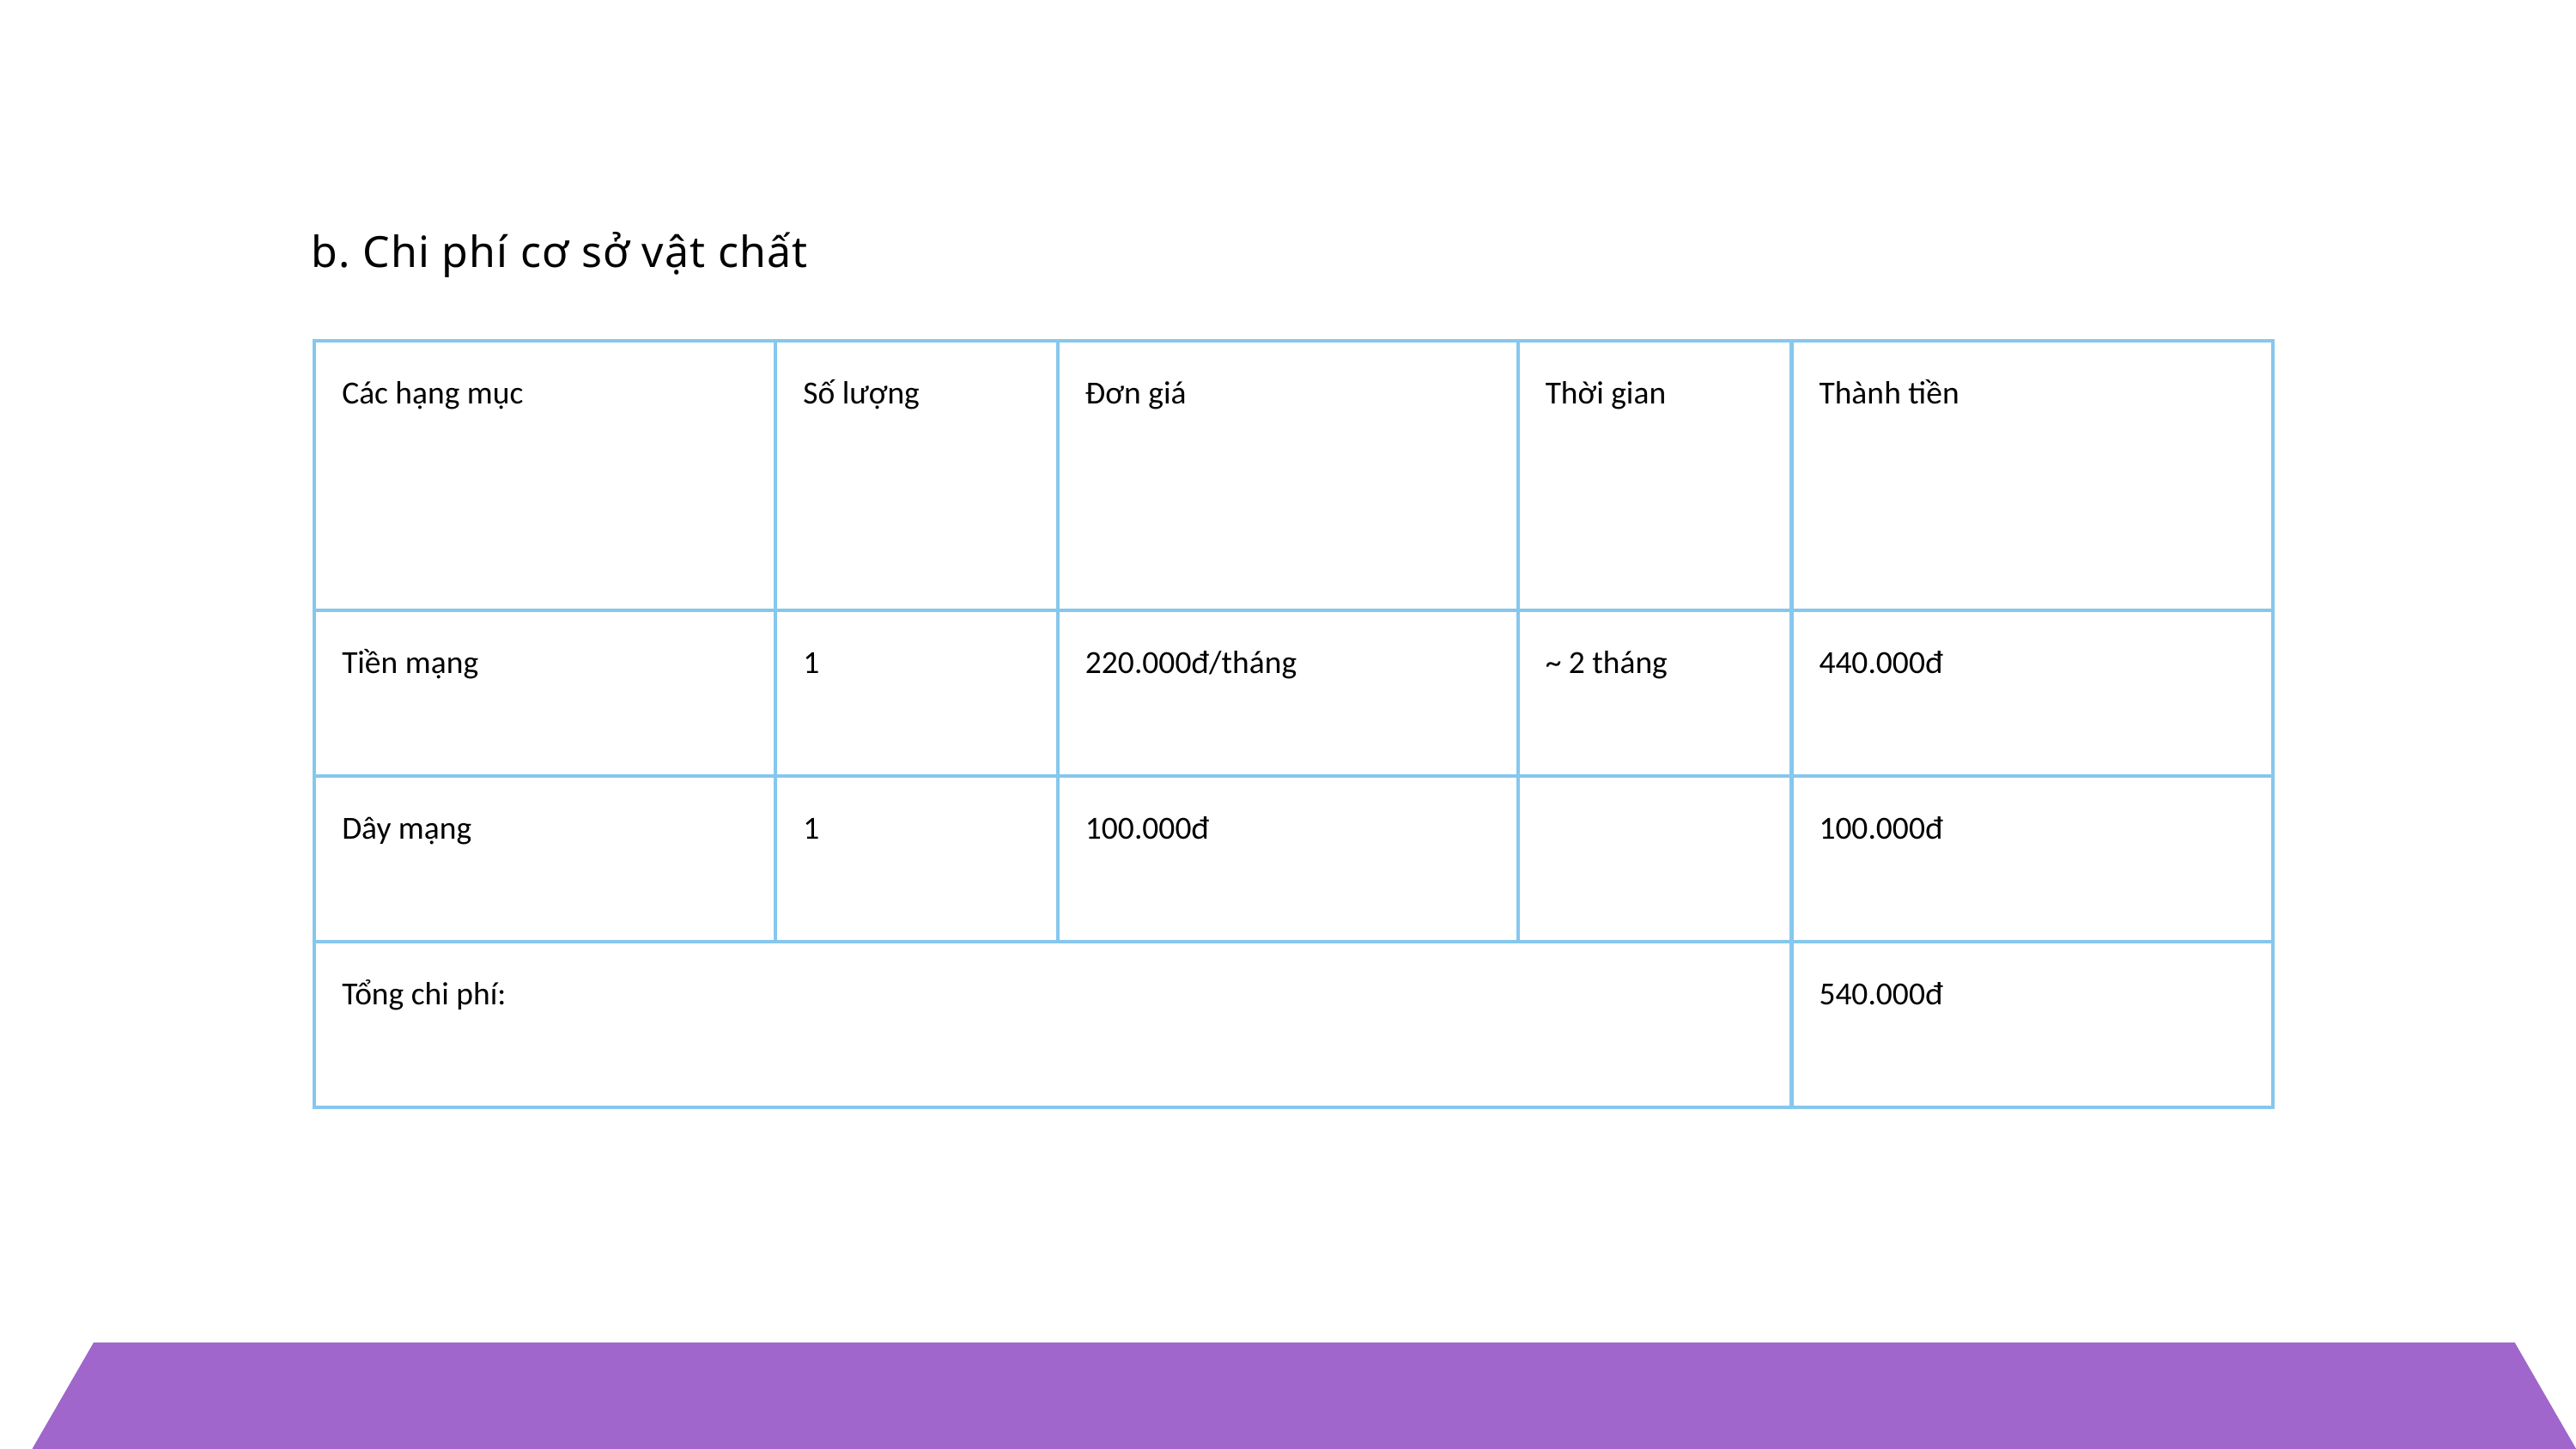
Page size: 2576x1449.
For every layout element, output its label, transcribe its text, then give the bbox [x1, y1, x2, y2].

table_cell 100.000đ [1060, 778, 1516, 940]
table_cell Tổng chi phí: [316, 943, 1789, 1106]
table_cell ~ 2 tháng [1520, 612, 1789, 774]
table_cell 1 [777, 778, 1056, 940]
table_cell [1520, 778, 1789, 940]
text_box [32, 1342, 2576, 1449]
table_header Đơn giá [1060, 343, 1516, 609]
table_header Số lượng [777, 343, 1056, 609]
table_header Thời gian [1520, 343, 1789, 609]
table_cell Tiền mạng [316, 612, 774, 774]
table_cell 440.000đ [1794, 612, 2271, 774]
table_cell 540.000đ [1794, 943, 2271, 1106]
table_header Thành tiền [1794, 343, 2271, 609]
table_cell Dây mạng [316, 778, 774, 940]
text_box b. Chi phí cơ sở vật chất [297, 220, 822, 276]
table_header Các hạng mục [316, 343, 774, 609]
table_cell 100.000đ [1794, 778, 2271, 940]
table_cell 1 [777, 612, 1056, 774]
table_cell 220.000đ/tháng [1060, 612, 1516, 774]
